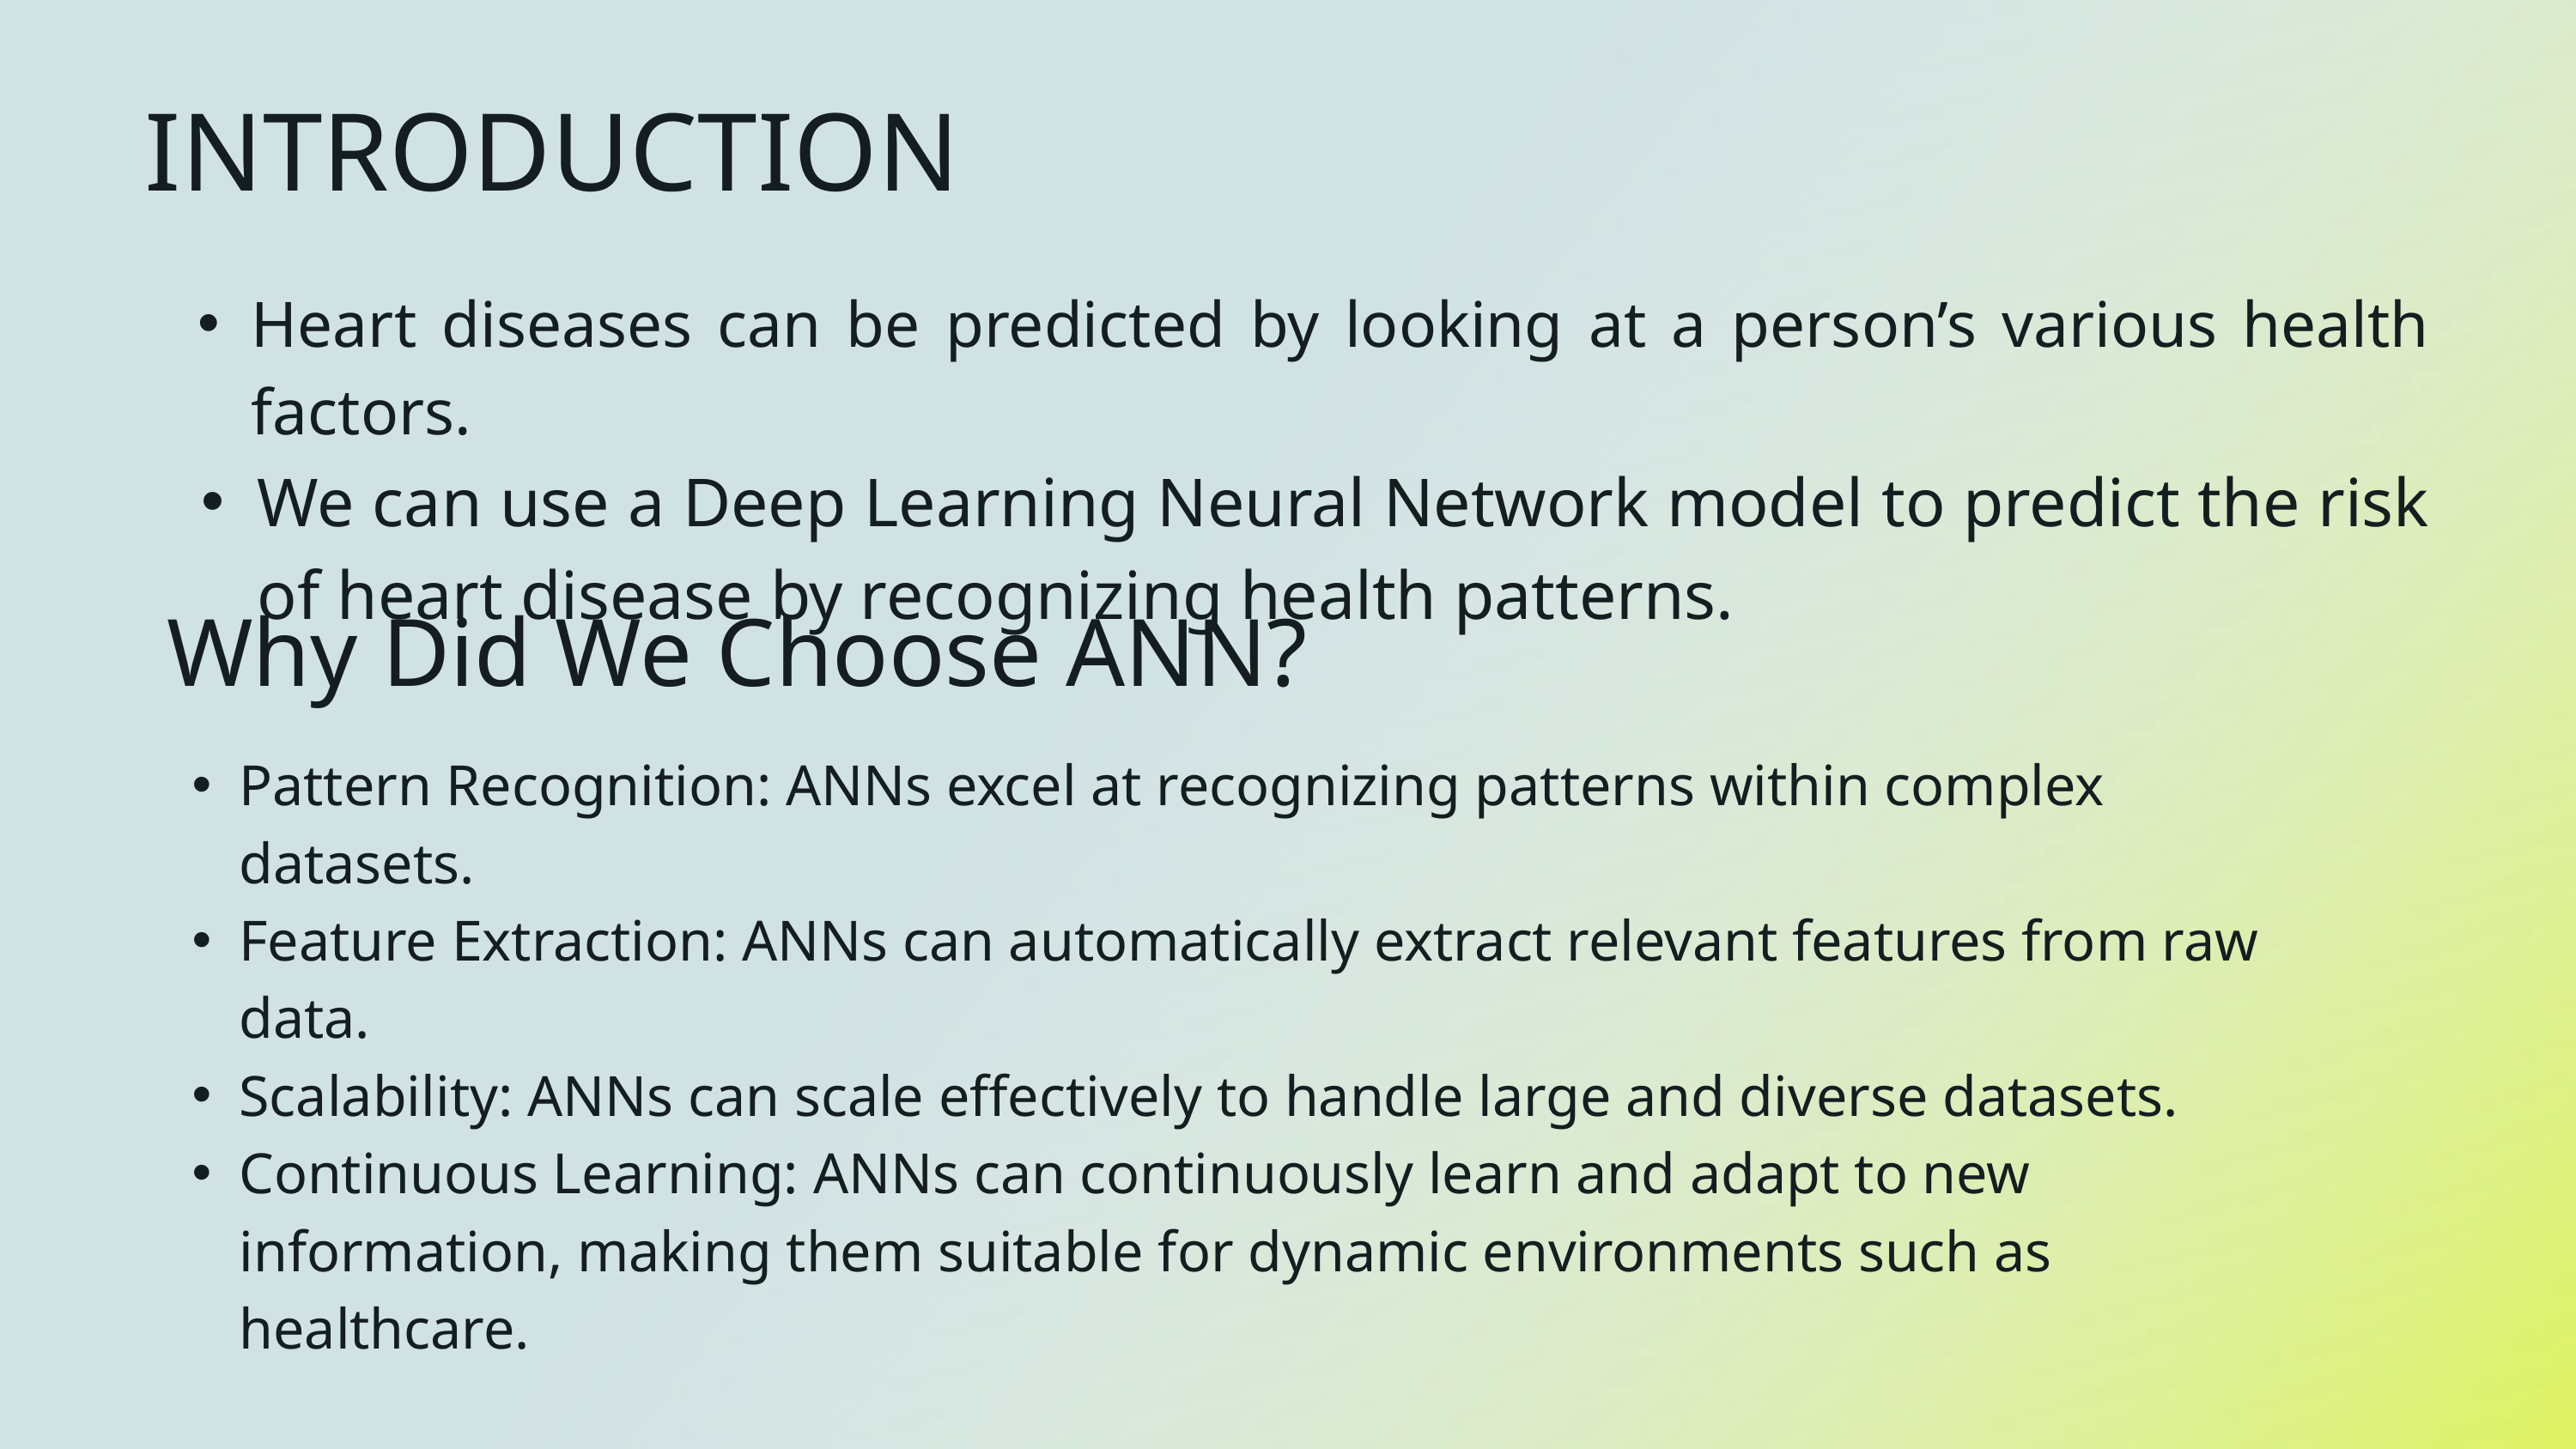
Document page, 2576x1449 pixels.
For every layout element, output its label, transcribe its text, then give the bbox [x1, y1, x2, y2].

text_box [345, 0, 2576, 1449]
text_box Why Did We Choose ANN? [144, 574, 1330, 706]
text_box Pattern Recognition: ANNs excel at recognizing patterns within complex datasets. Feature Extraction: ANNs can automatically extract relevant features from raw data. Scalability: ANNs can scale effectively to handle large and diverse datasets. Continuous Learning: ANNs can continuously learn and adapt to new information, making them suitable for dynamic environments such as healthcare. [144, 739, 2342, 1361]
text_box Heart diseases can be predicted by looking at a person’s various health factors. We can use a Deep Learning Neural Network model to predict the risk of heart disease by recognizing health patterns. [144, 271, 2432, 633]
text_box INTRODUCTION [144, 62, 2432, 213]
